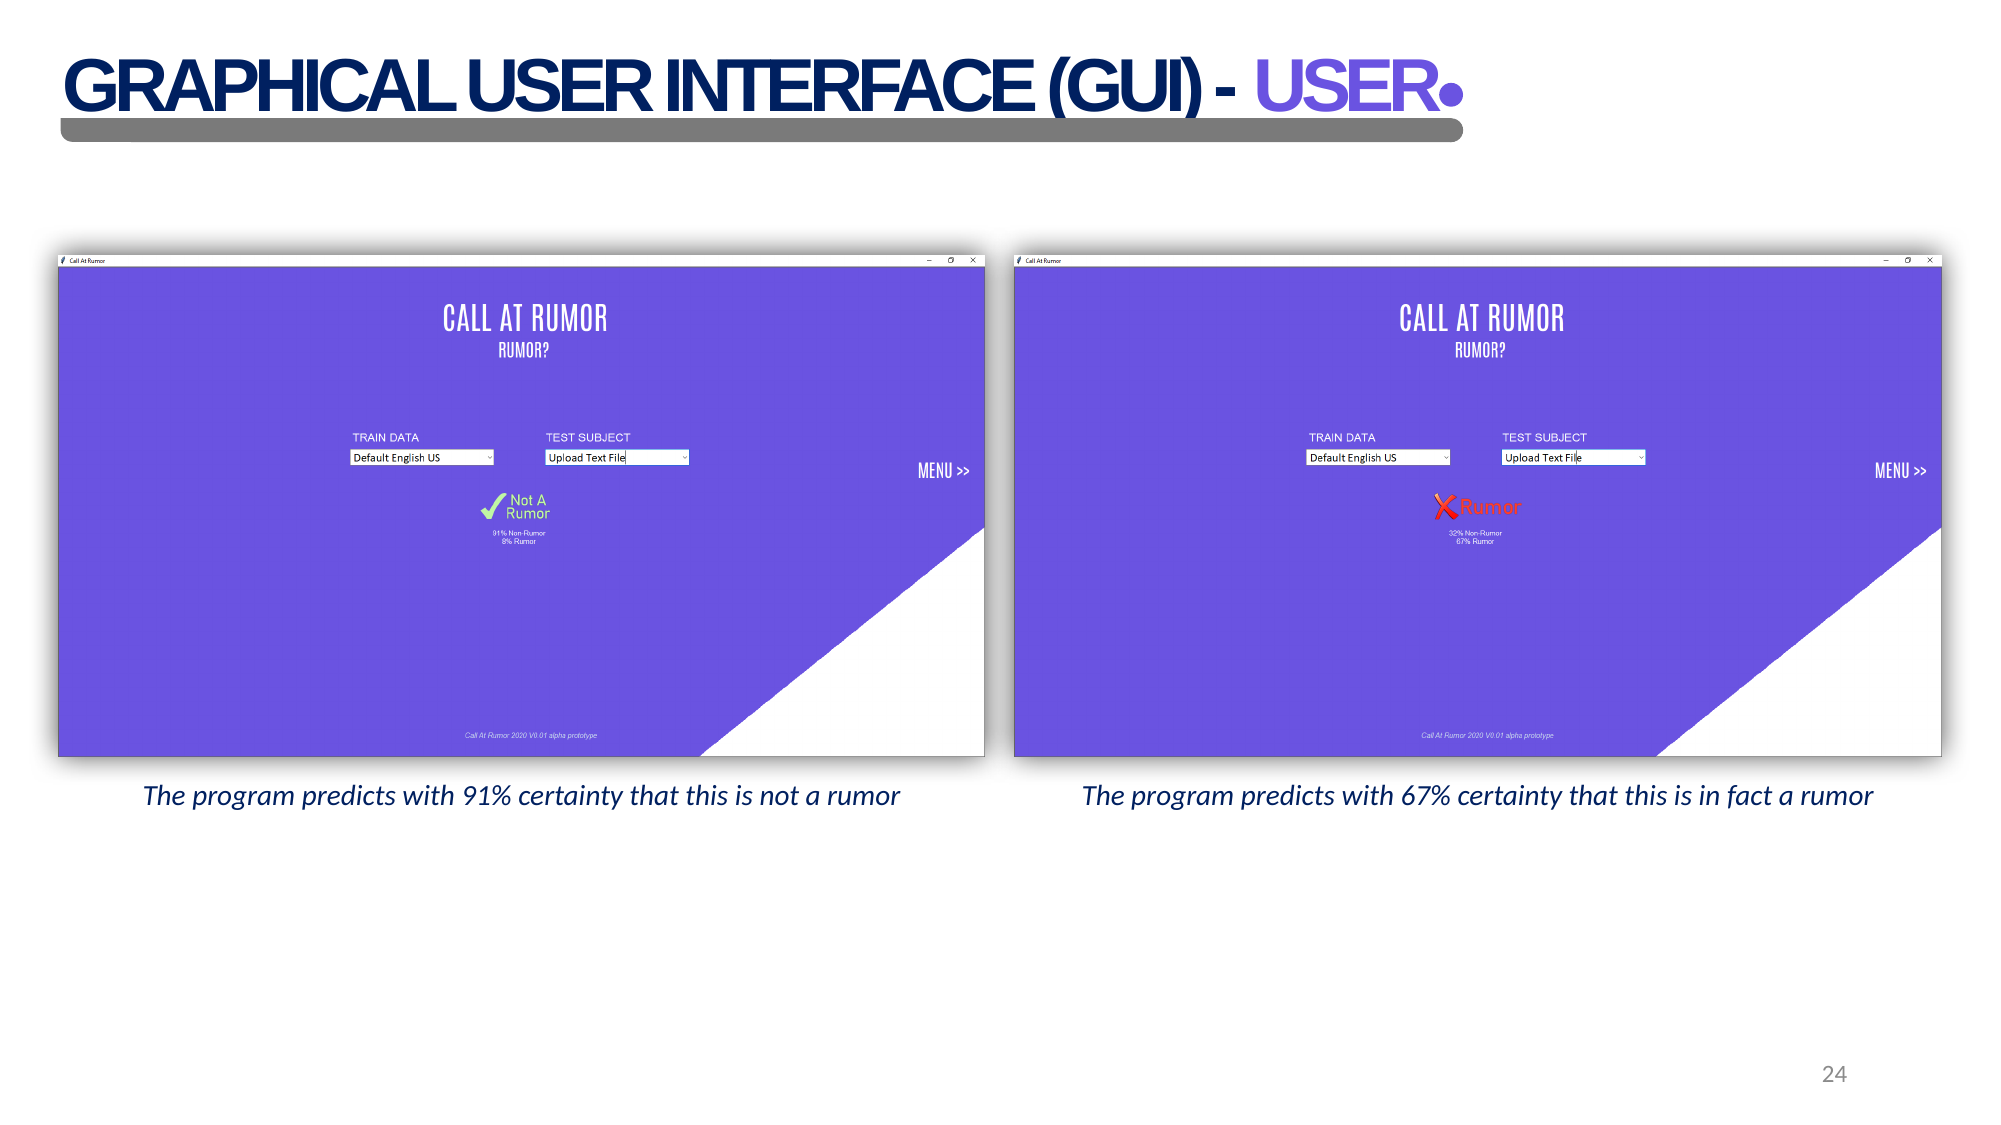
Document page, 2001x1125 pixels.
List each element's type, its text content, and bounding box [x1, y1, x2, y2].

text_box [60, 118, 1439, 143]
slide_number 24 [1412, 1042, 1863, 1103]
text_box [1439, 82, 1464, 143]
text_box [58, 255, 1942, 819]
text_box GRAPHICAL USER INTERFACE (GUI) - USER [47, 0, 2000, 197]
